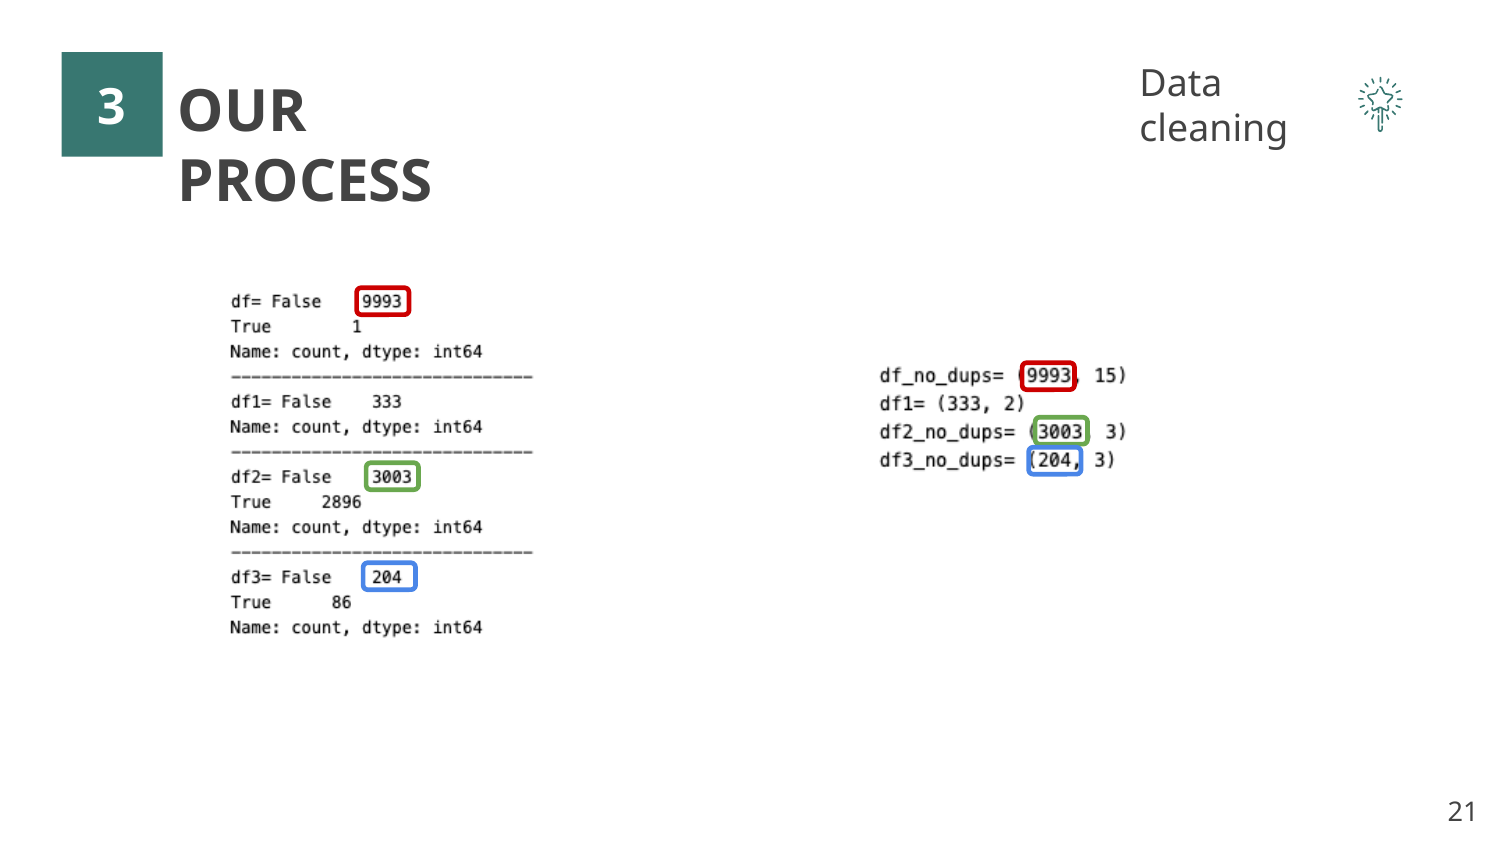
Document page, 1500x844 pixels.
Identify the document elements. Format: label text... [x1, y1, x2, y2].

picture [860, 352, 1443, 492]
text_box 3 [61, 52, 163, 157]
slide_number ‹#› [1403, 779, 1494, 844]
text_box Data cleaning [1124, 57, 1371, 151]
title OUR PROCESS [163, 57, 551, 152]
picture [220, 287, 808, 646]
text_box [1357, 76, 1403, 133]
